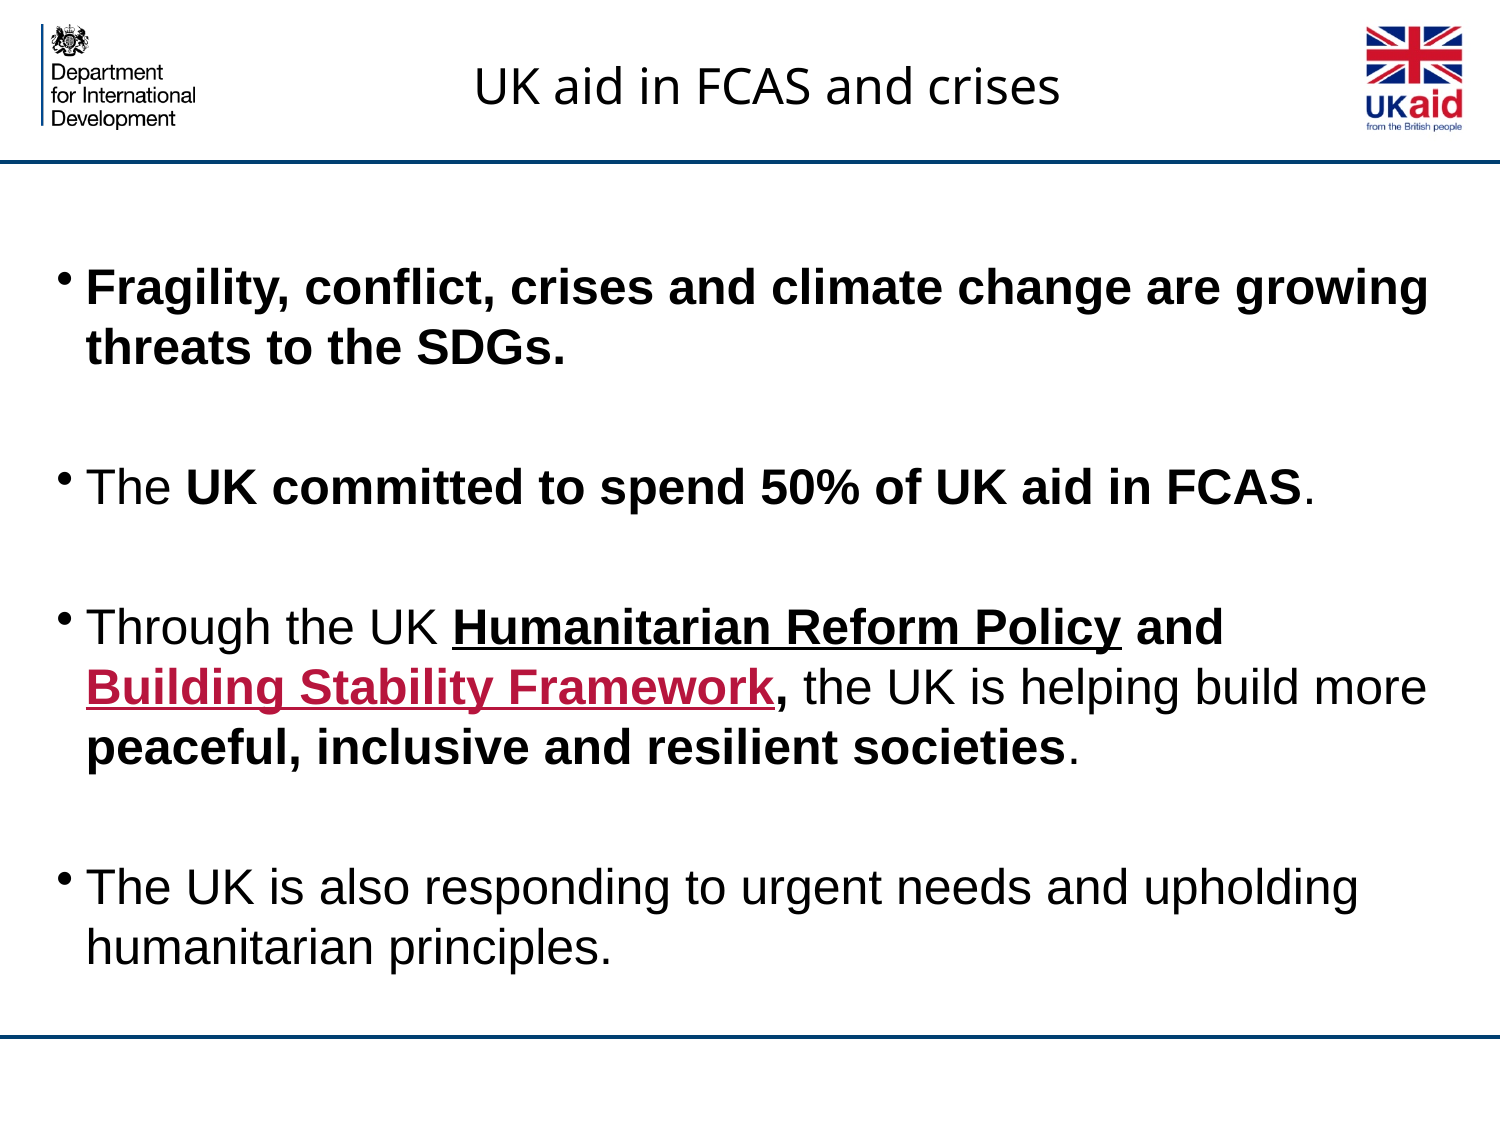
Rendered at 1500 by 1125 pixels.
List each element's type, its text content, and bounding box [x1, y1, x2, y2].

list Fragility, conflict, crises and climate change are growing threats to the SDGs. The UK committed to spend 50% of UK aid in FCAS. Through the UK Humanitarian Reform Policy and Building Stability Framework, the UK is helping build more peaceful, inclusive and resilient societies. The UK is also responding to urgent needs and upholding humanitarian principles. [56, 184, 1444, 1106]
picture [41, 24, 195, 130]
picture [0, 164, 1500, 1035]
title UK aid in FCAS and crises [206, 54, 1329, 139]
picture [0, 0, 1500, 160]
picture [0, 1039, 1500, 1125]
